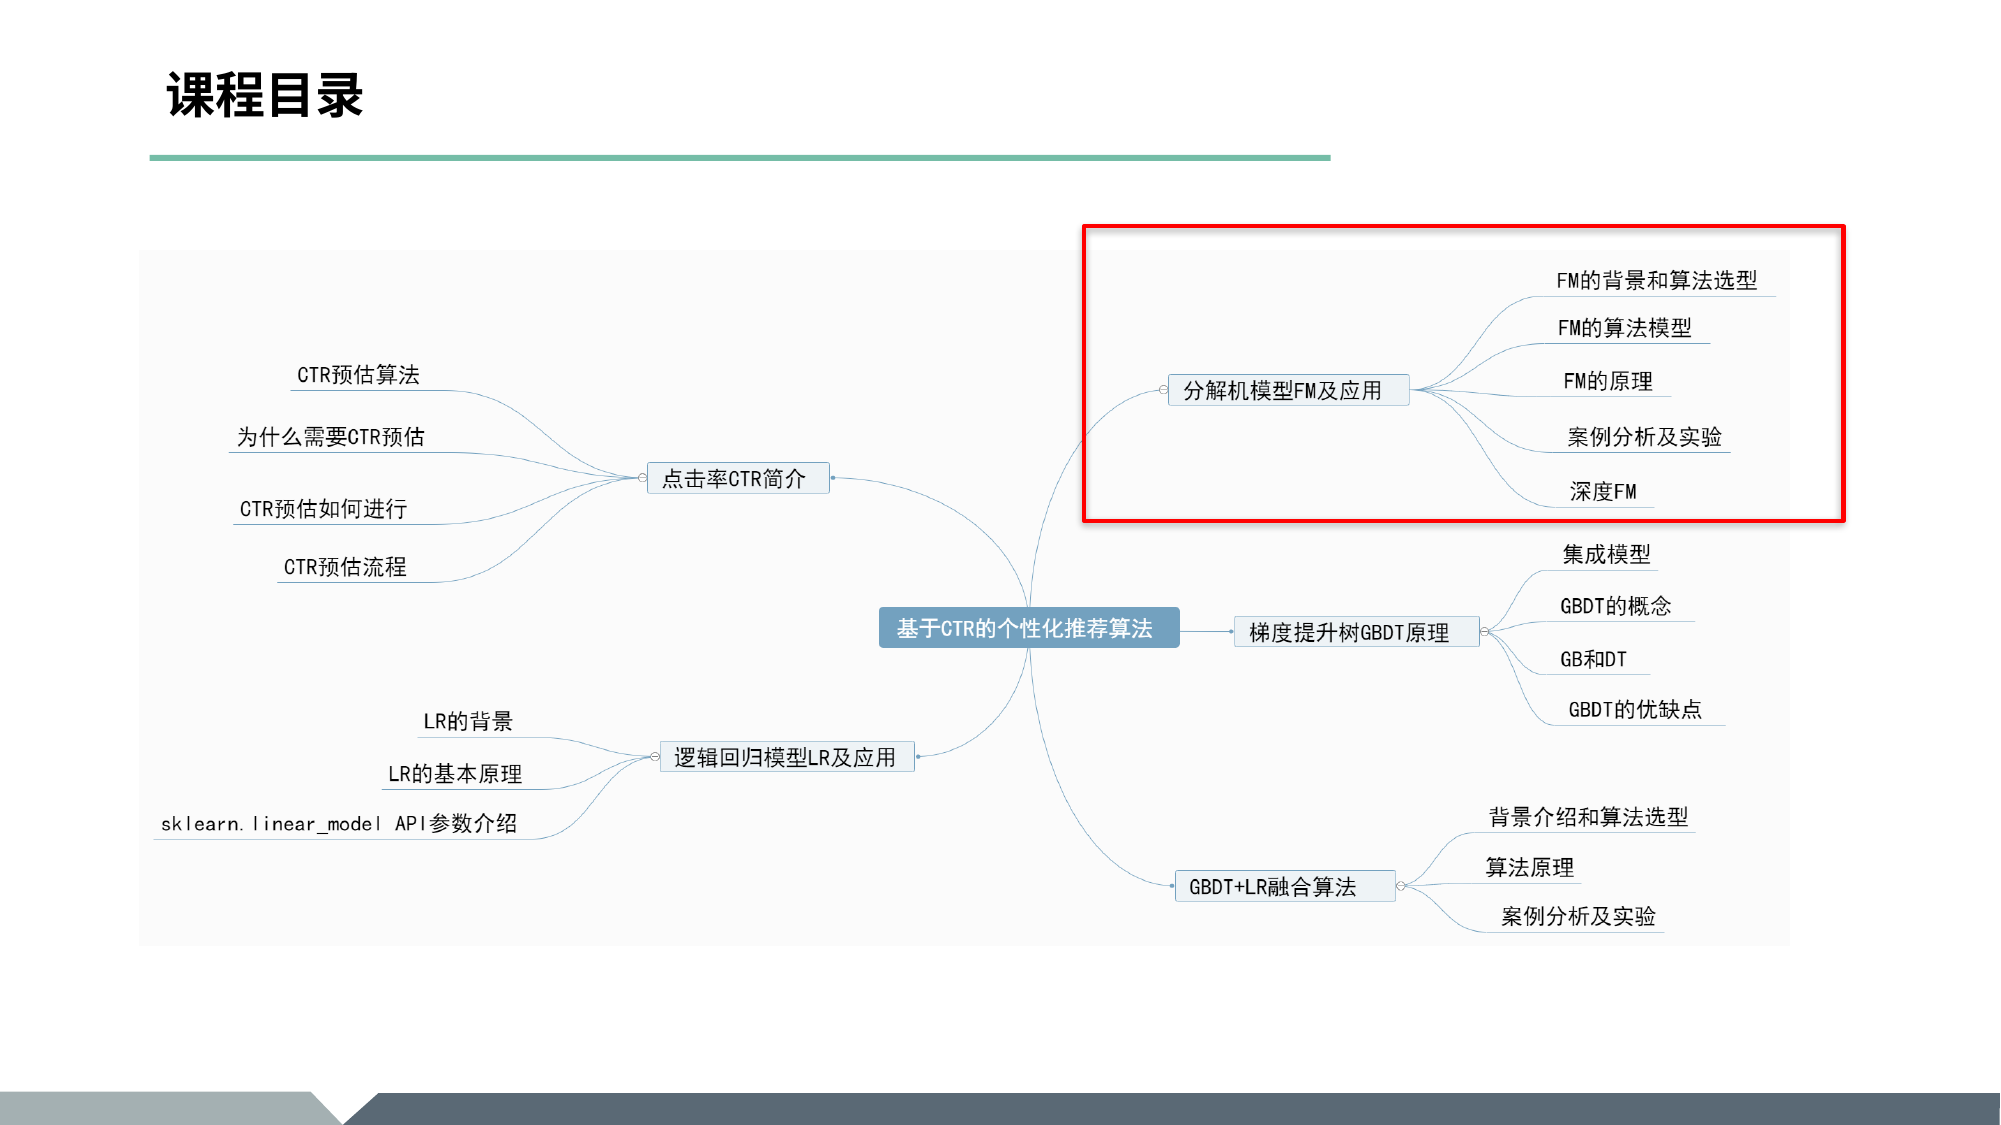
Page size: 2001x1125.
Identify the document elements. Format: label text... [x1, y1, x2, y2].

text_box [1084, 226, 1844, 521]
picture [138, 250, 1790, 946]
title 课程目录 [157, 28, 1406, 159]
